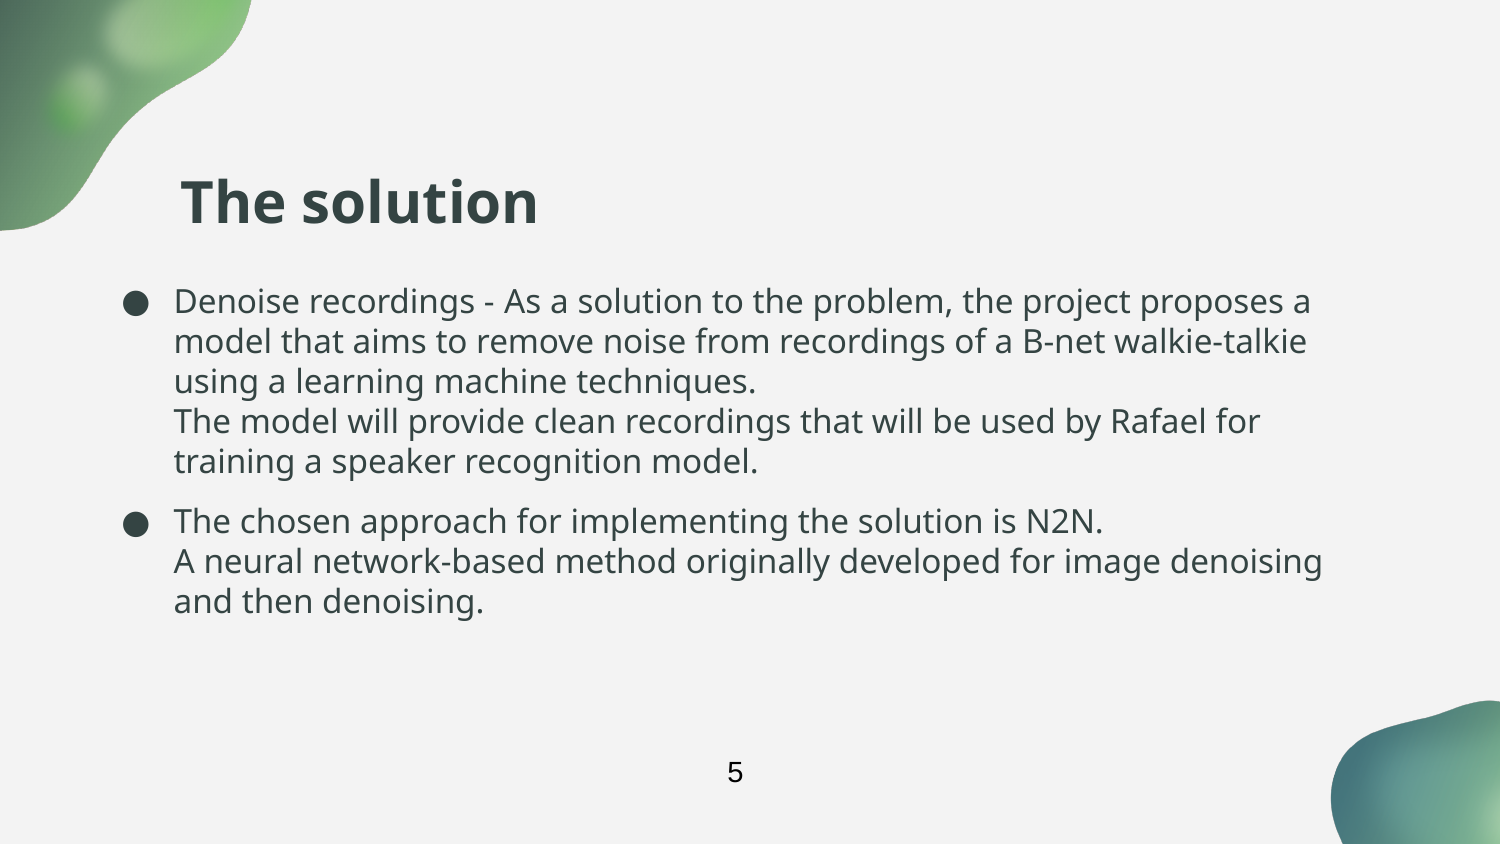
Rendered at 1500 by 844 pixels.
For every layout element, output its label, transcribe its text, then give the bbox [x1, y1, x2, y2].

text_box 5 [712, 746, 757, 797]
title The solution [165, 155, 774, 250]
picture [0, 0, 267, 231]
picture [1315, 668, 1500, 844]
list Denoise recordings - As a solution to the problem, the project proposes a model that aims to remove noise from recordings of a B-net walkie-talkie using a learning machine techniques. The model will provide clean recordings that will be used by Rafael for training a speaker recognition model. The chosen approach for implementing the solution is N2N. A neural network-based method originally developed for image denoising and then denoising. [83, 265, 1385, 709]
